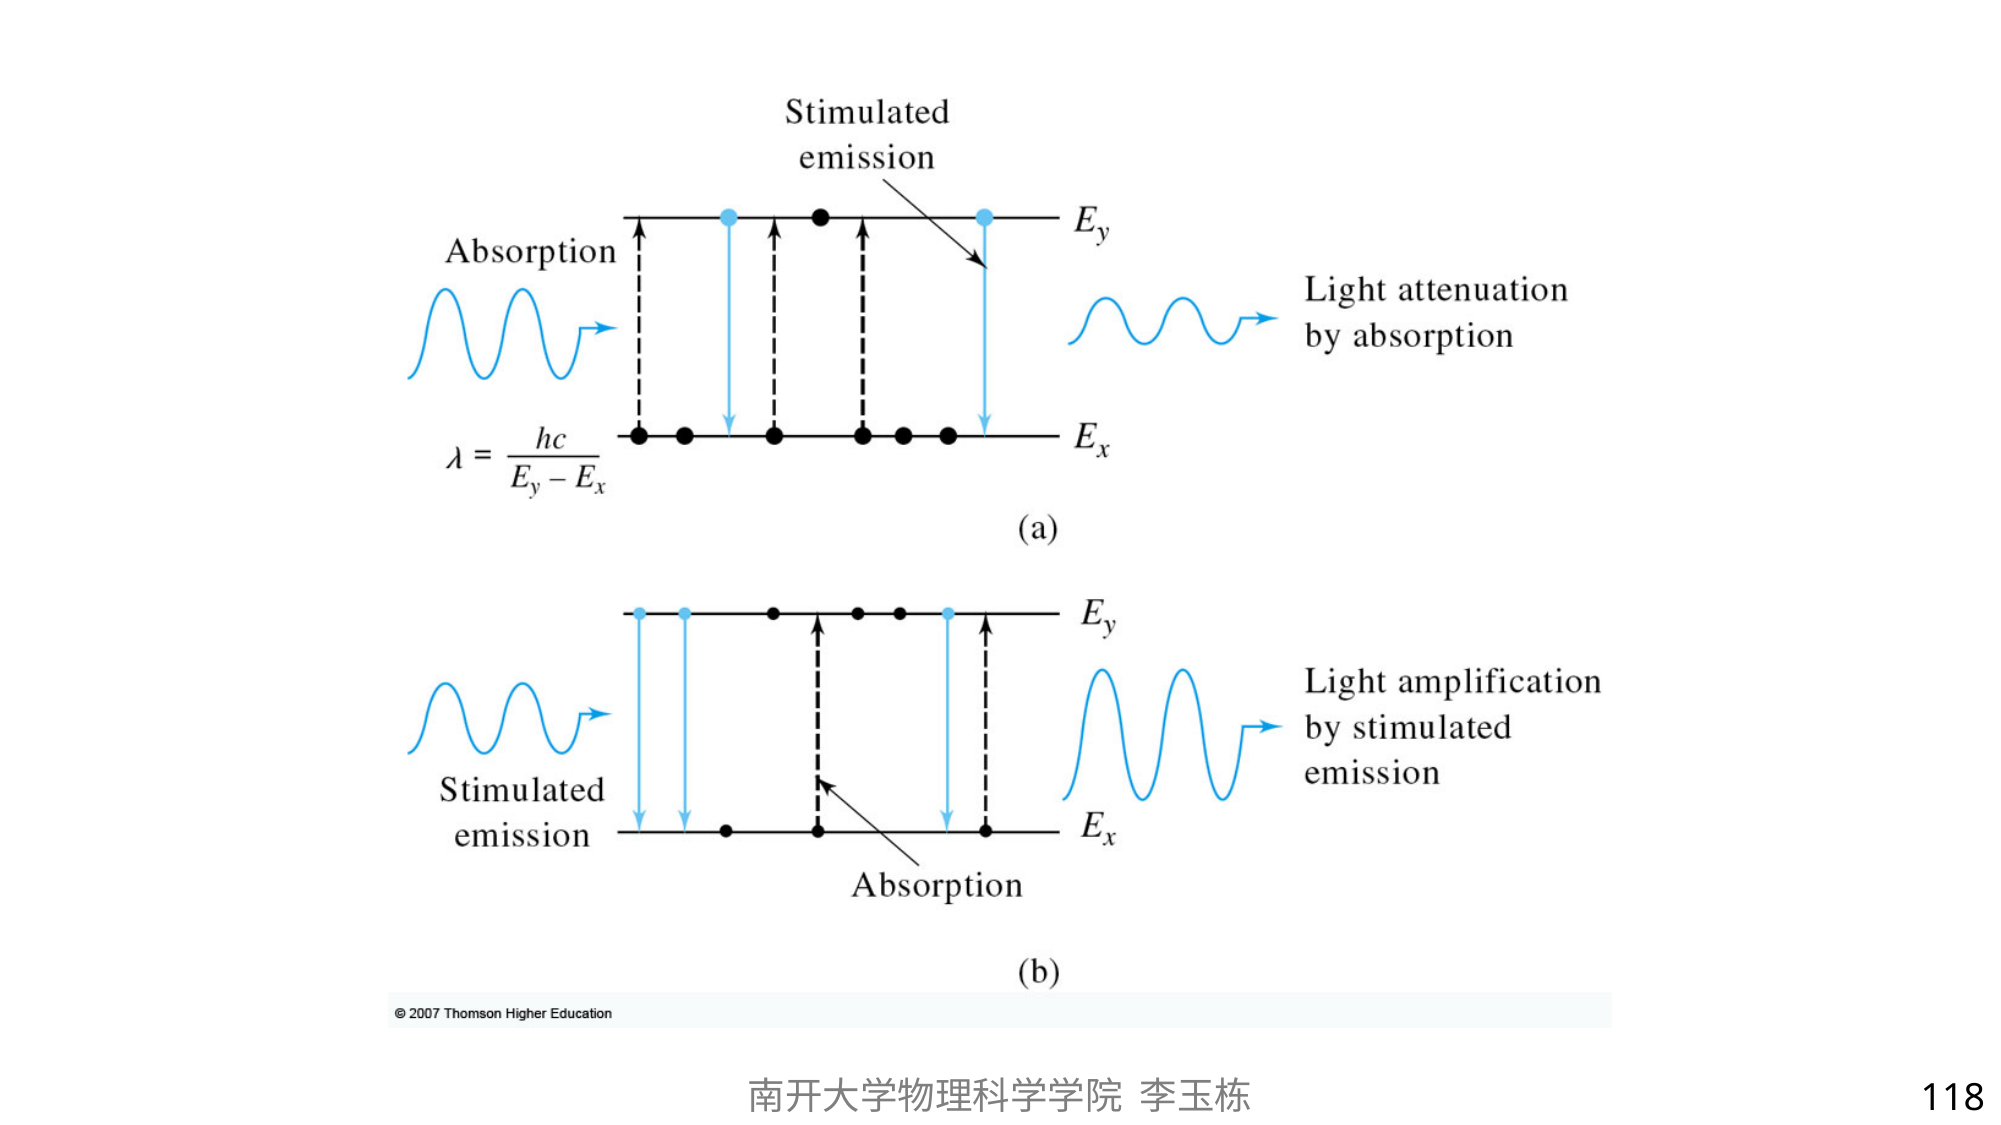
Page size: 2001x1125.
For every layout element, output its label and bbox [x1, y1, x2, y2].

picture [388, 97, 1612, 1028]
